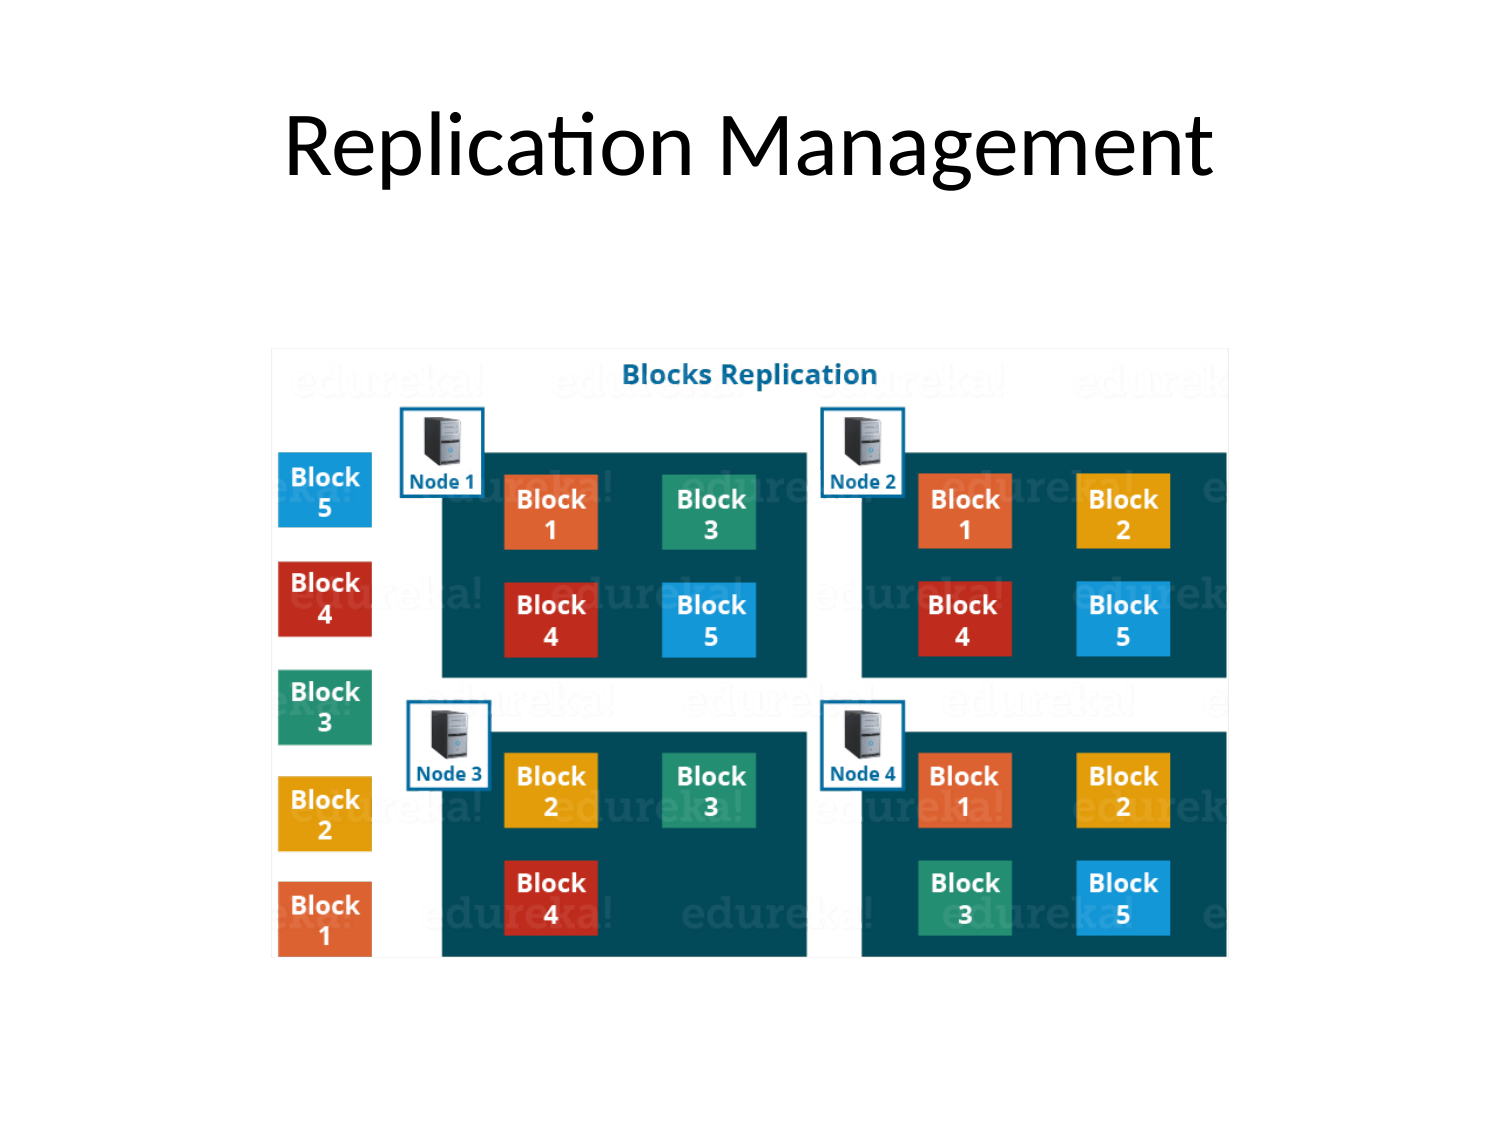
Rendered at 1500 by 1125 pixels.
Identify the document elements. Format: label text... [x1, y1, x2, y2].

picture [271, 348, 1229, 959]
title Replication Management [75, 45, 1425, 233]
